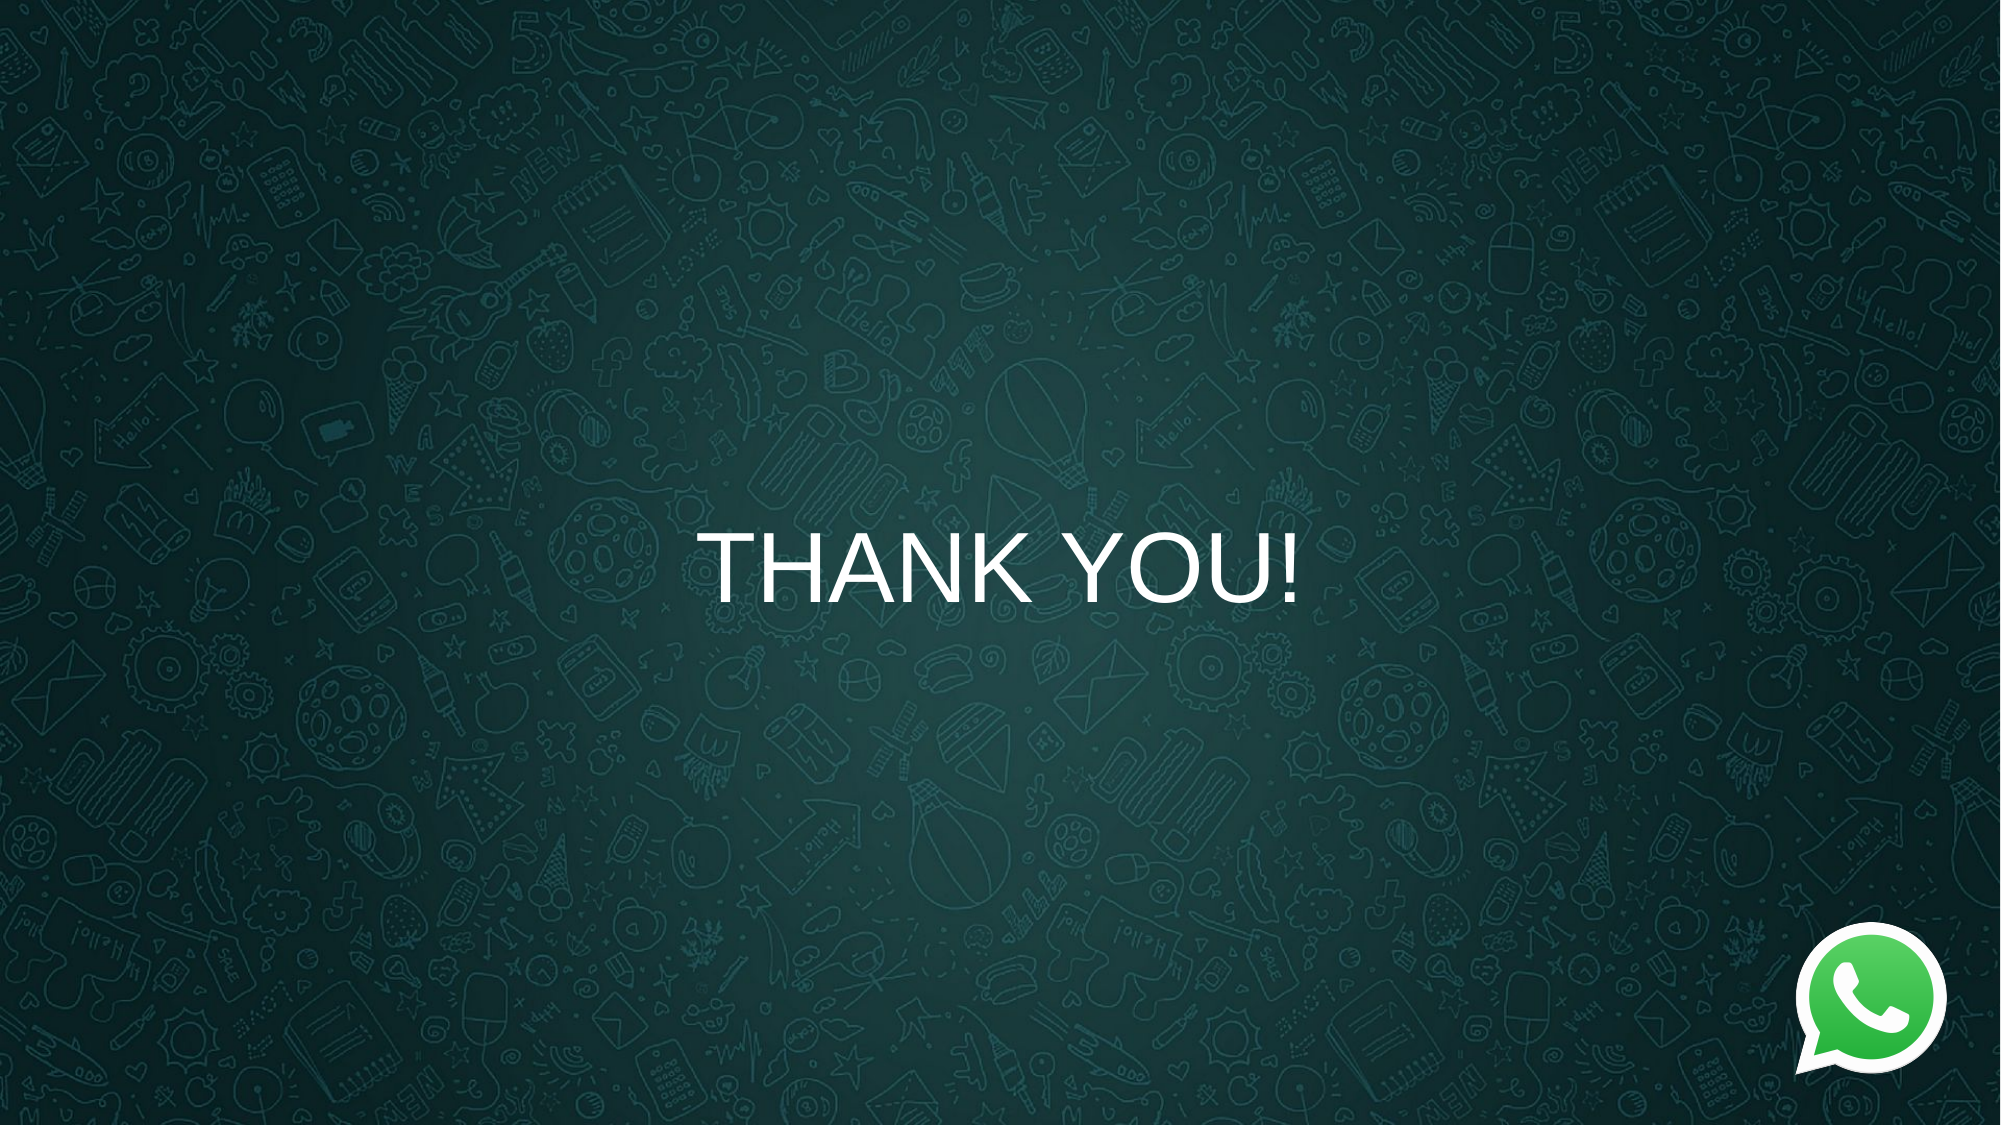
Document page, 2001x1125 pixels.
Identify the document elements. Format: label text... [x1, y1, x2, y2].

title THANK YOU! [68, 470, 1932, 655]
picture [0, 0, 2001, 1125]
